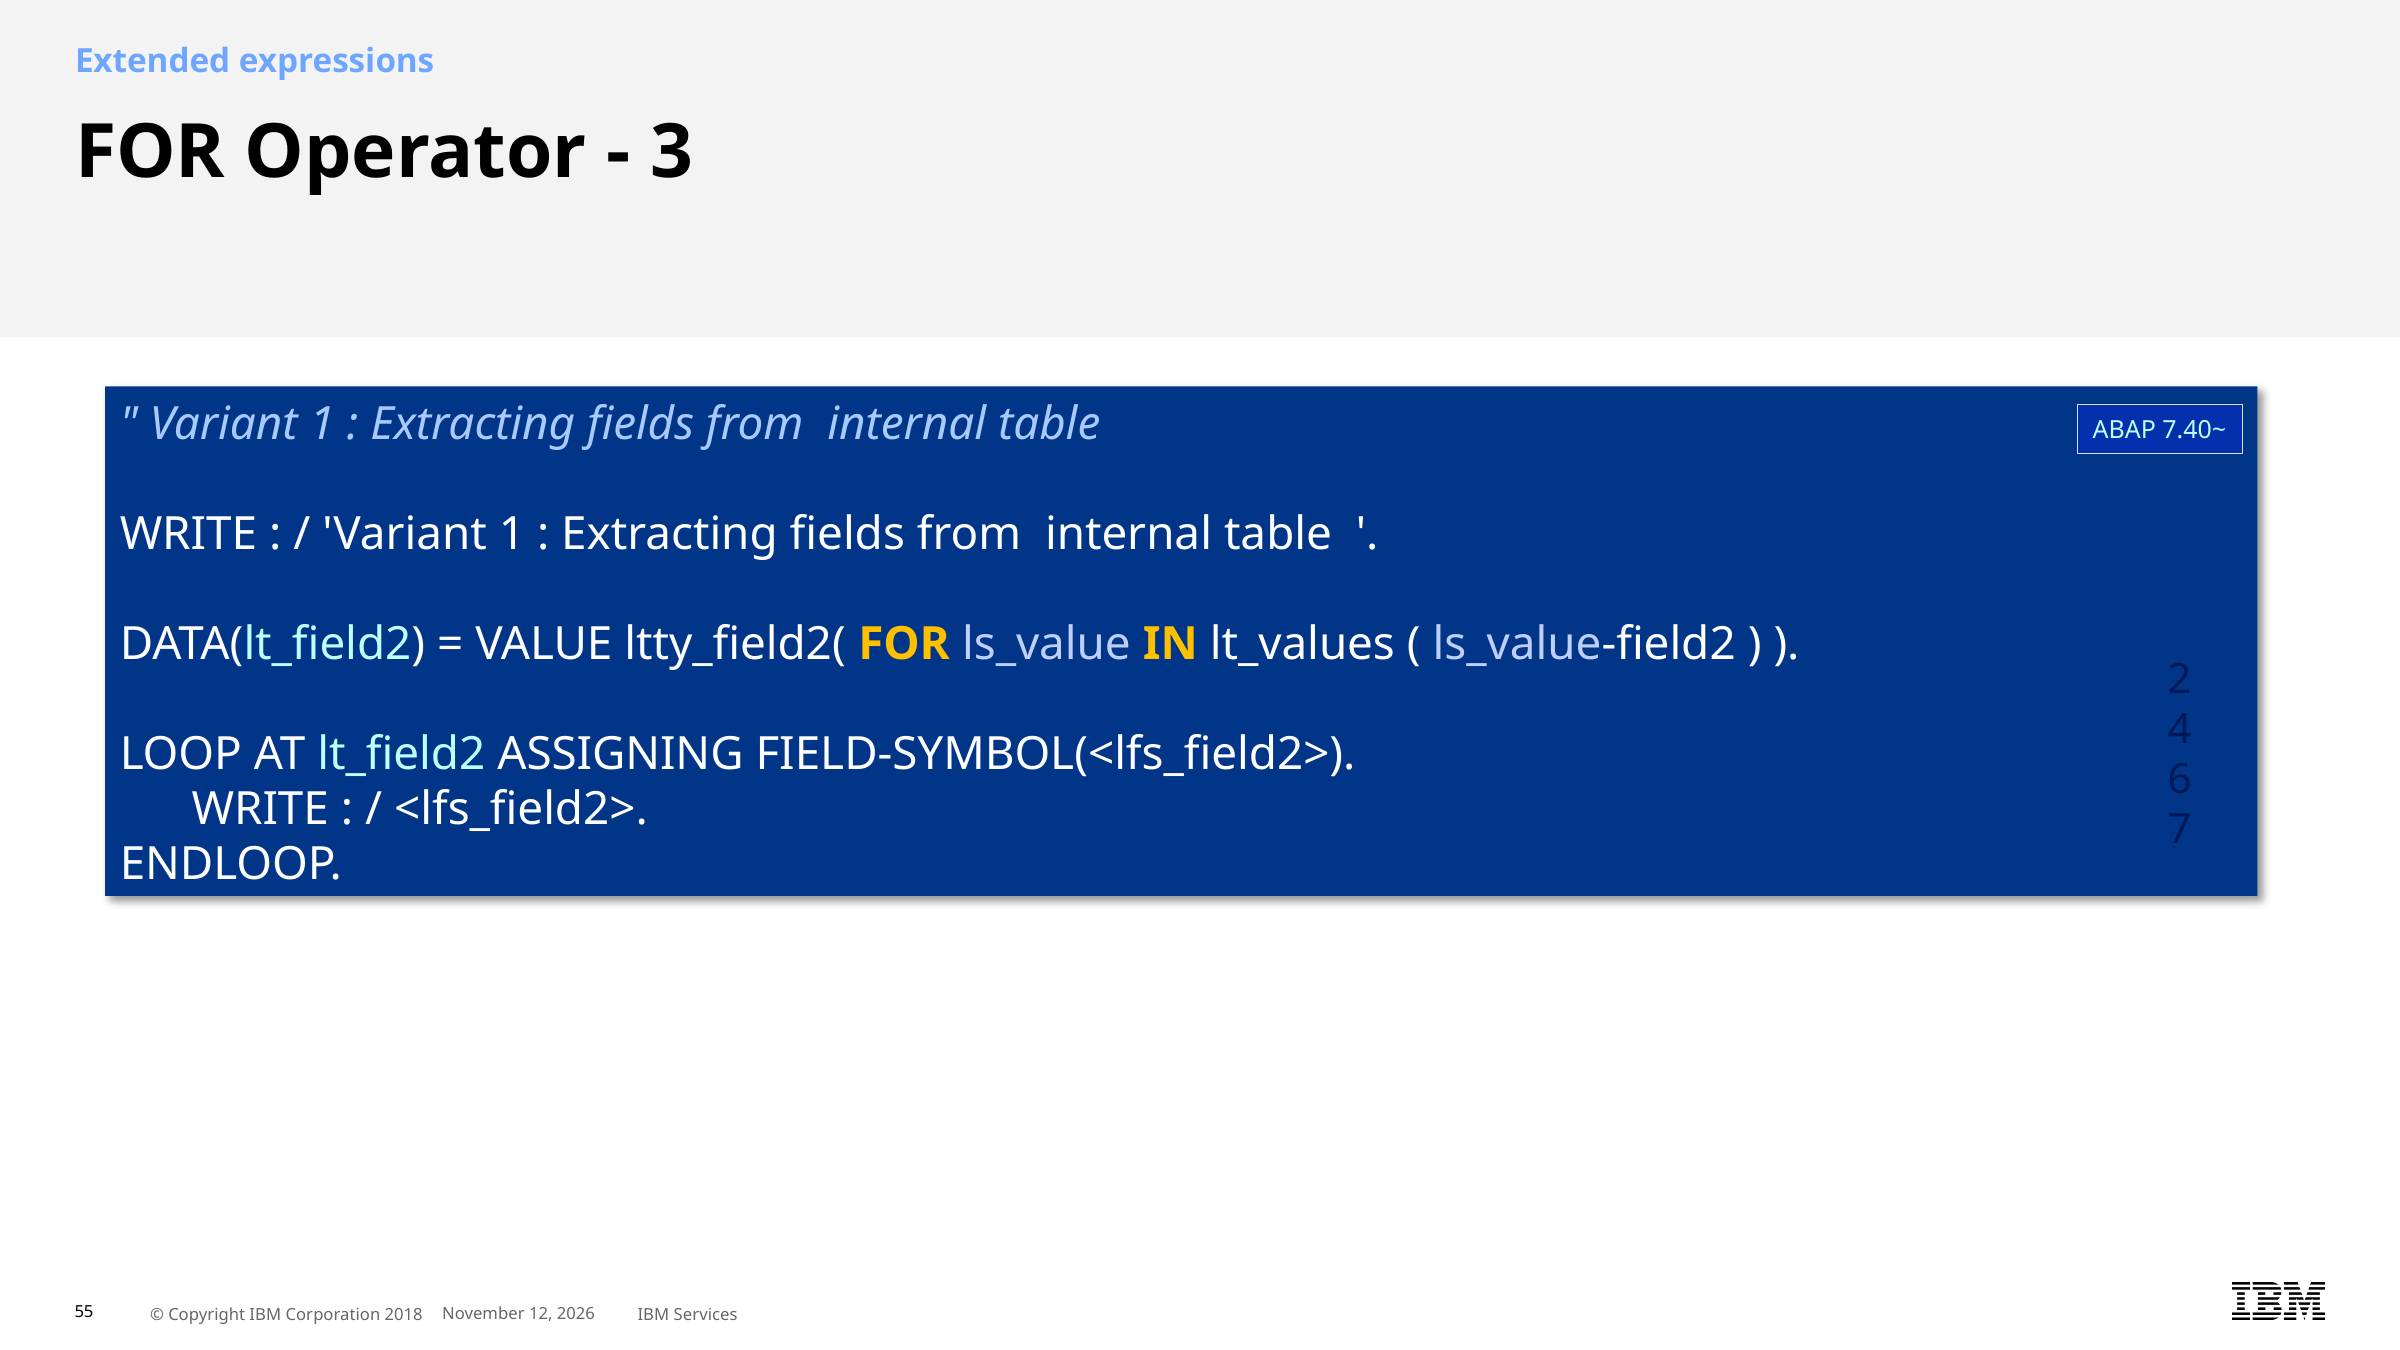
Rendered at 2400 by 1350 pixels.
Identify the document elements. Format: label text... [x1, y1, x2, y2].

title FOR Operator - 3 [75, 112, 2325, 245]
text_box " Variant 1 : Extracting fields from internal table WRITE : / 'Variant 1 : Extracting fields from internal table '. DATA(lt_field2) = VALUE ltty_field2( FOR ls_value IN lt_values ( ls_value-field2 ) ). LOOP AT lt_field2 ASSIGNING FIELD-SYMBOL(<lfs_field2>). WRITE : / <lfs_field2>. ENDLOOP. [105, 386, 2258, 896]
picture [2232, 1282, 2325, 1320]
text_box ABAP 7.40~ [2077, 404, 2243, 454]
text_box 2 4 6 7 [2152, 644, 2273, 885]
list Extended expressions [75, 43, 563, 113]
